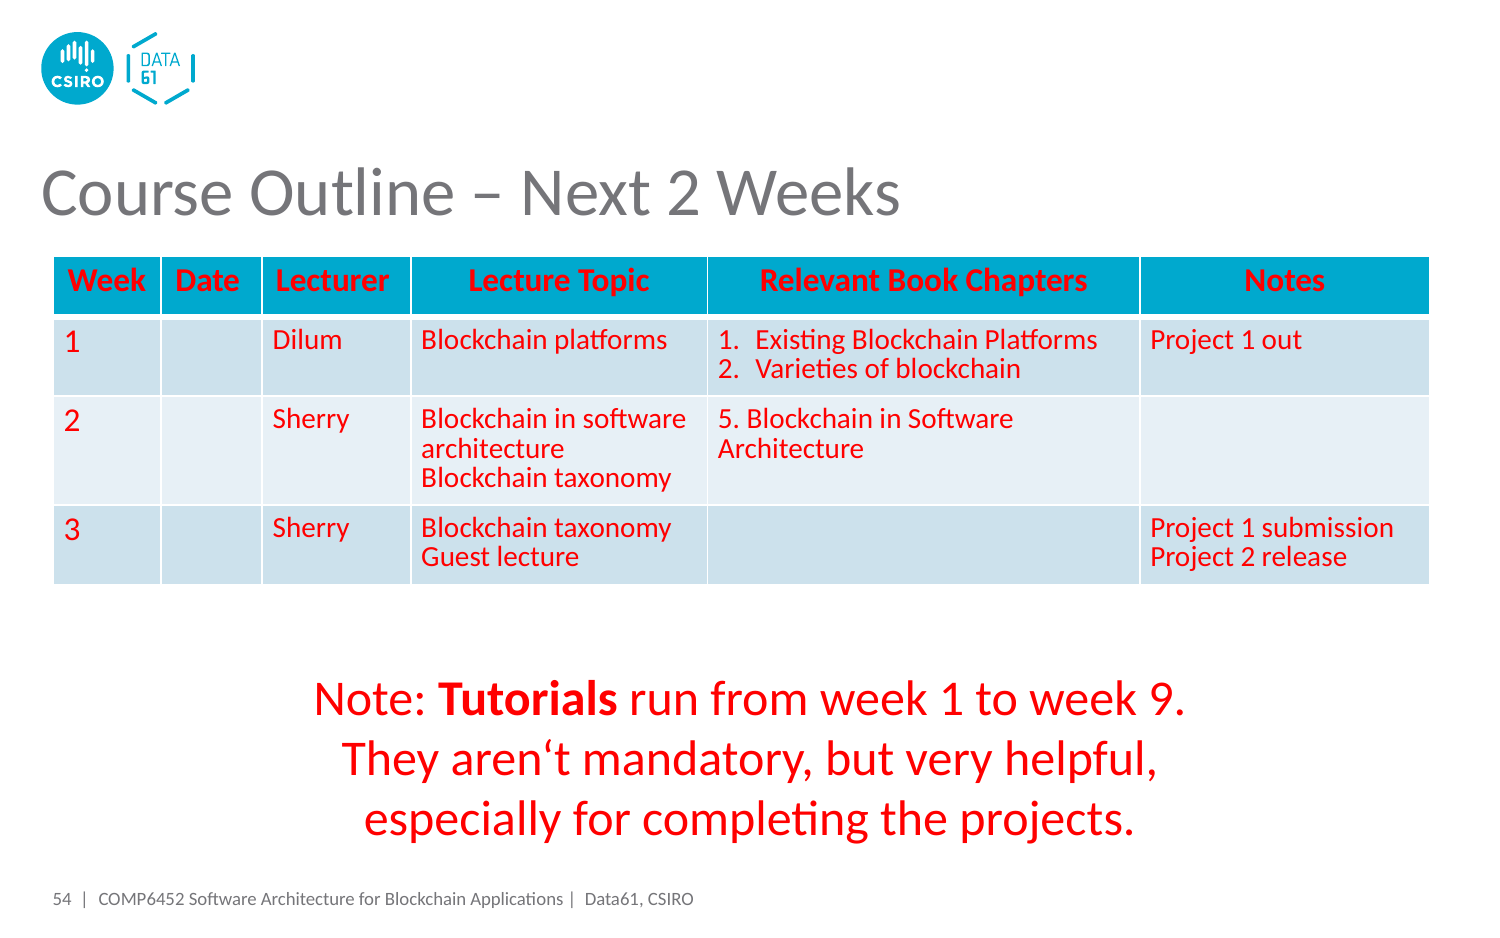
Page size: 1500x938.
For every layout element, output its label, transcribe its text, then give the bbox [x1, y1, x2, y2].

text_box Note: Tutorials run from week 1 to week 9. They aren‘t mandatory, but very helpful, especially for completing the projects. [263, 658, 1237, 853]
table_cell 2 [54, 397, 160, 504]
table_cell 1 [54, 320, 160, 395]
table_header Lecturer [263, 257, 410, 314]
table_header Week [54, 257, 160, 314]
table_cell 3 [54, 506, 160, 584]
table_cell Blockchain platforms [412, 320, 707, 395]
table_cell Existing Blockchain Platforms Varieties of blockchain [708, 320, 1139, 395]
slide_number 54 | [41, 889, 89, 907]
table_cell [162, 320, 261, 395]
table_cell [708, 506, 1139, 584]
table_cell Blockchain in software architecture Blockchain taxonomy [412, 397, 707, 504]
table_header Relevant Book Chapters [708, 257, 1139, 314]
table_cell Sherry [263, 397, 410, 504]
table_header Date [162, 257, 261, 314]
table_header Notes [1141, 257, 1429, 314]
table_cell Blockchain taxonomy Guest lecture [412, 506, 707, 584]
table_header Lecture Topic [412, 257, 707, 314]
table_cell Project 1 submission Project 2 release [1141, 506, 1429, 584]
table_cell [1141, 397, 1429, 504]
title Course Outline – Next 2 Weeks [41, 146, 1459, 264]
table_cell [162, 506, 261, 584]
table_cell Project 1 out [1141, 320, 1429, 395]
table_cell Dilum [263, 320, 410, 395]
table_cell Sherry [263, 506, 410, 584]
table_cell [162, 397, 261, 504]
footer COMP6452 Software Architecture for Blockchain Applications | Data61, CSIRO [98, 889, 1097, 907]
table_cell 5. Blockchain in Software Architecture [708, 397, 1139, 504]
